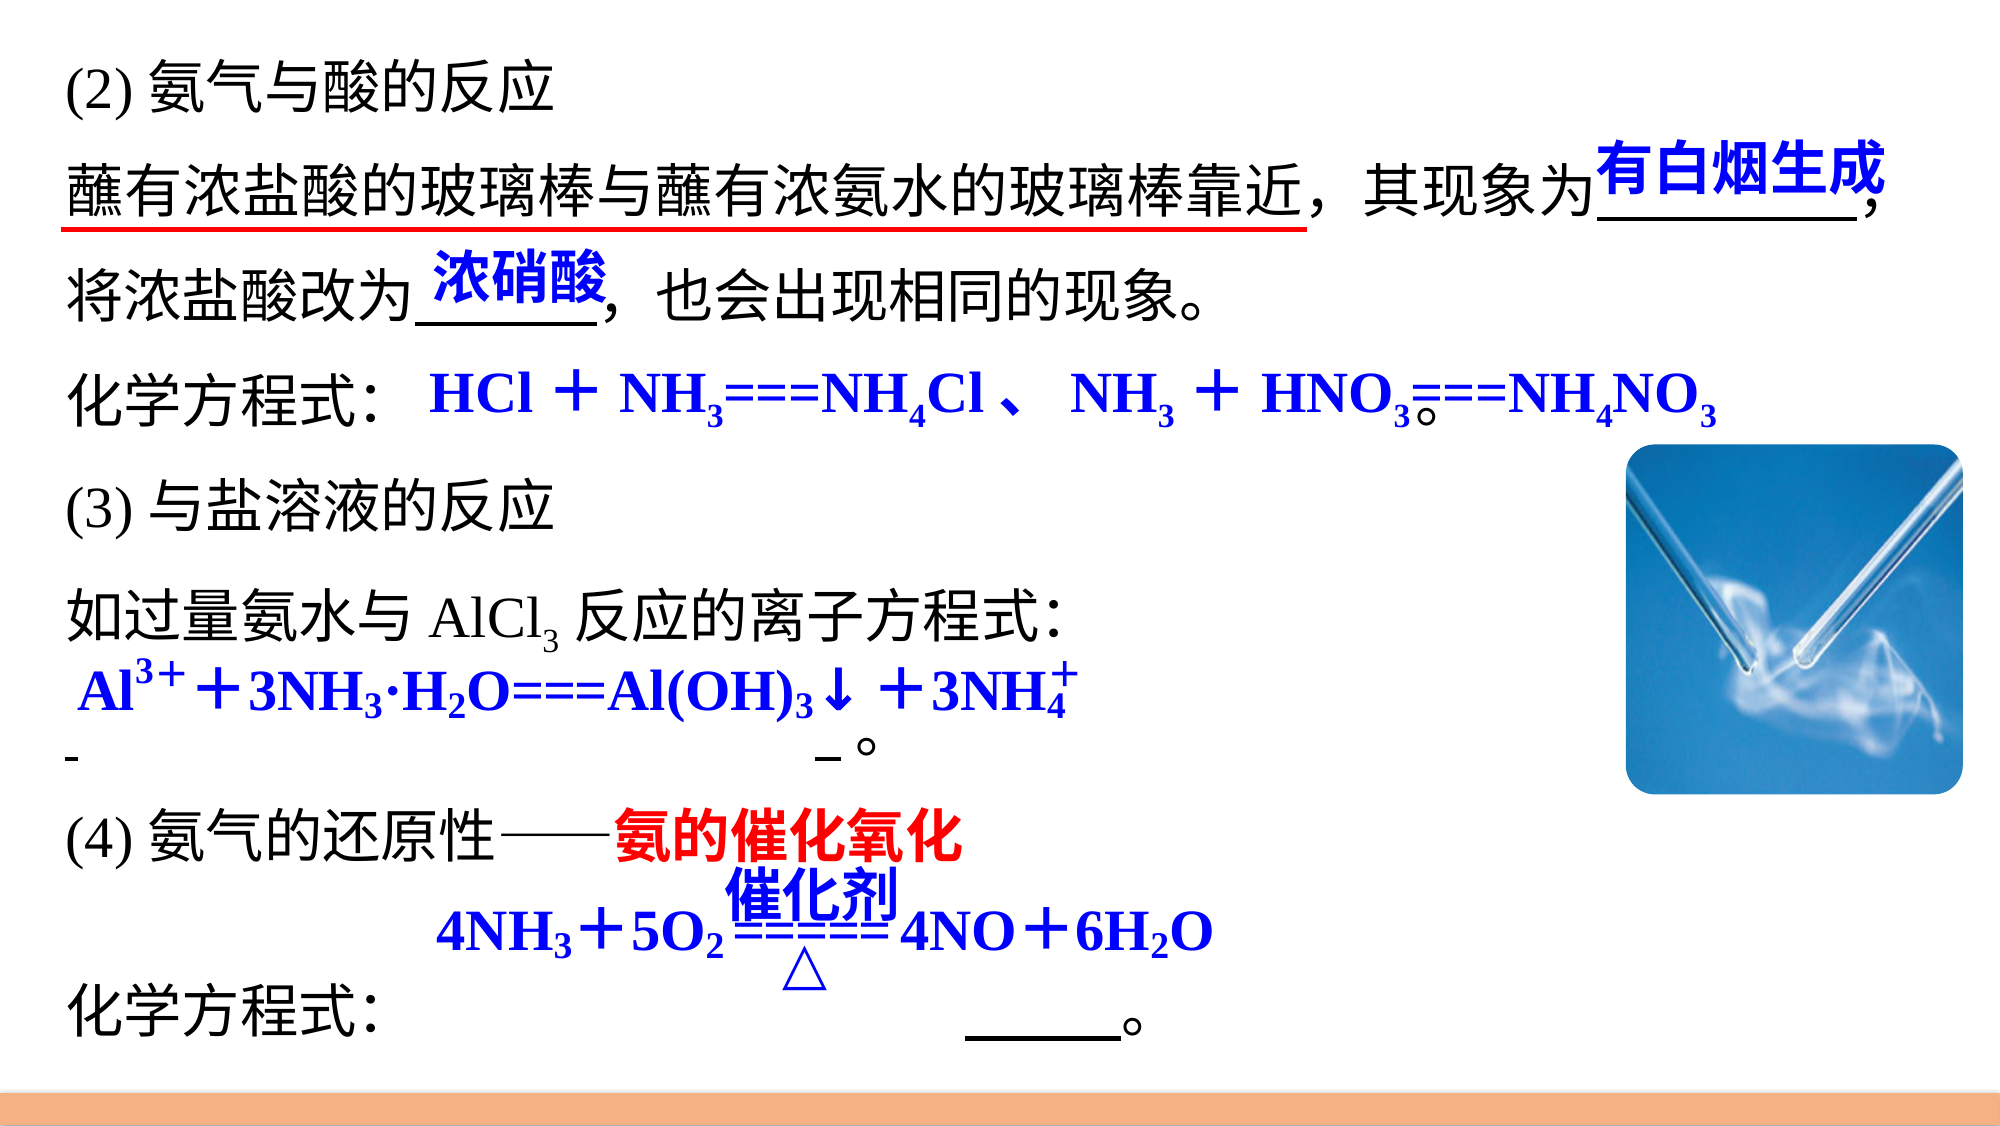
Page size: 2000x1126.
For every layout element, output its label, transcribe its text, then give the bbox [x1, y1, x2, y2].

text_box 浓硝酸 [418, 237, 623, 307]
text_box 有白烟生成 [1580, 124, 1902, 209]
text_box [76, 641, 1110, 749]
text_box [0, 1092, 2000, 1126]
text_box (2)氨气与酸的反应 蘸有浓盐酸的玻璃棒与蘸有浓氨水的玻璃棒靠近，其现象为 ，将浓盐酸改为 ，也会出现相同的现象。 化学方程式： 。 (3)与盐溶液的反应 如过量氨水与AlCl3反应的离子方程式： 。 (4)氨气的还原性——氨的催化氧化 化学方程式： 。 [50, 7, 1931, 1052]
picture [1625, 444, 1964, 795]
text_box HCl＋NH3===NH4Cl、NH3＋HNO3===NH4NO3 [415, 307, 1746, 442]
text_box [436, 846, 1239, 1025]
